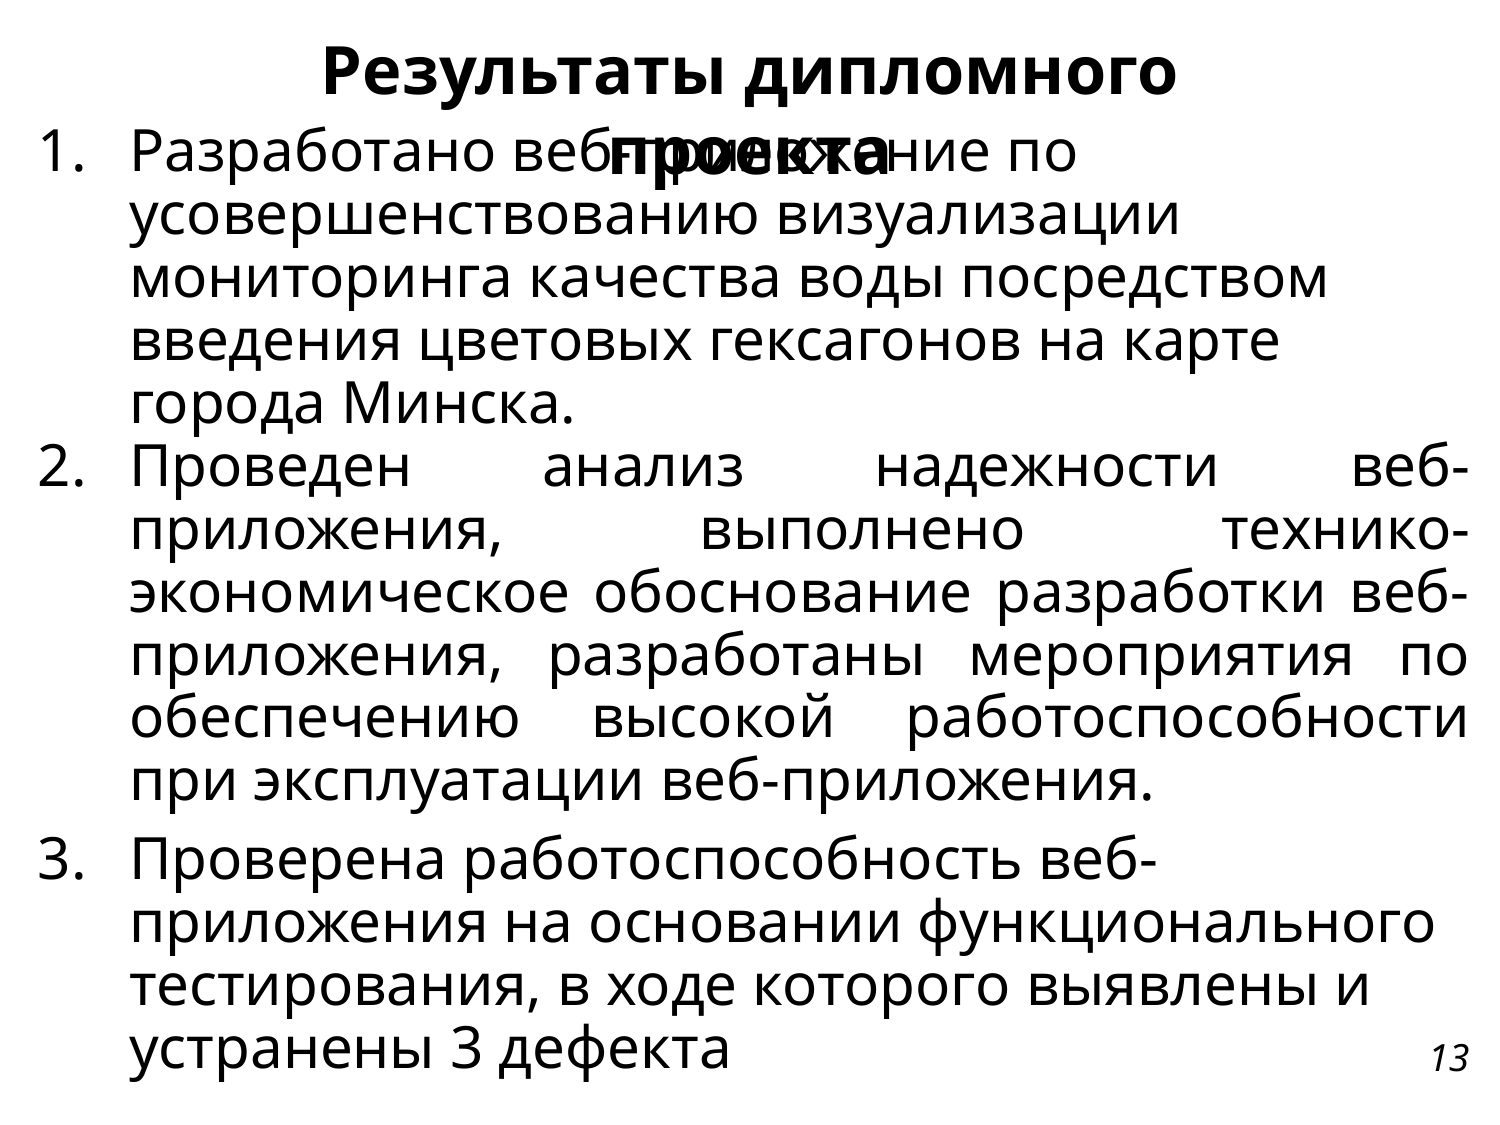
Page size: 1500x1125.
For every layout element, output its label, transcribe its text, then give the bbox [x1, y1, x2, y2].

text_box Разработано веб-приложение по усовершенствованию визуализации мониторинга качества воды посредством введения цветовых гексагонов на карте города Минска. Проведен анализ надежности веб-приложения, выполнено технико-экономическое обоснование разработки веб-приложения, разработаны мероприятия по обеспечению высокой работоспособности при эксплуатации веб-приложения. Проверена работоспособность веб-приложения на основании функционального тестирования, в ходе которого выявлены и устранены 3 дефекта [26, 115, 1482, 956]
text_box 13 [1232, 1021, 1481, 1093]
text_box Результаты дипломного проекта [191, 20, 1309, 196]
